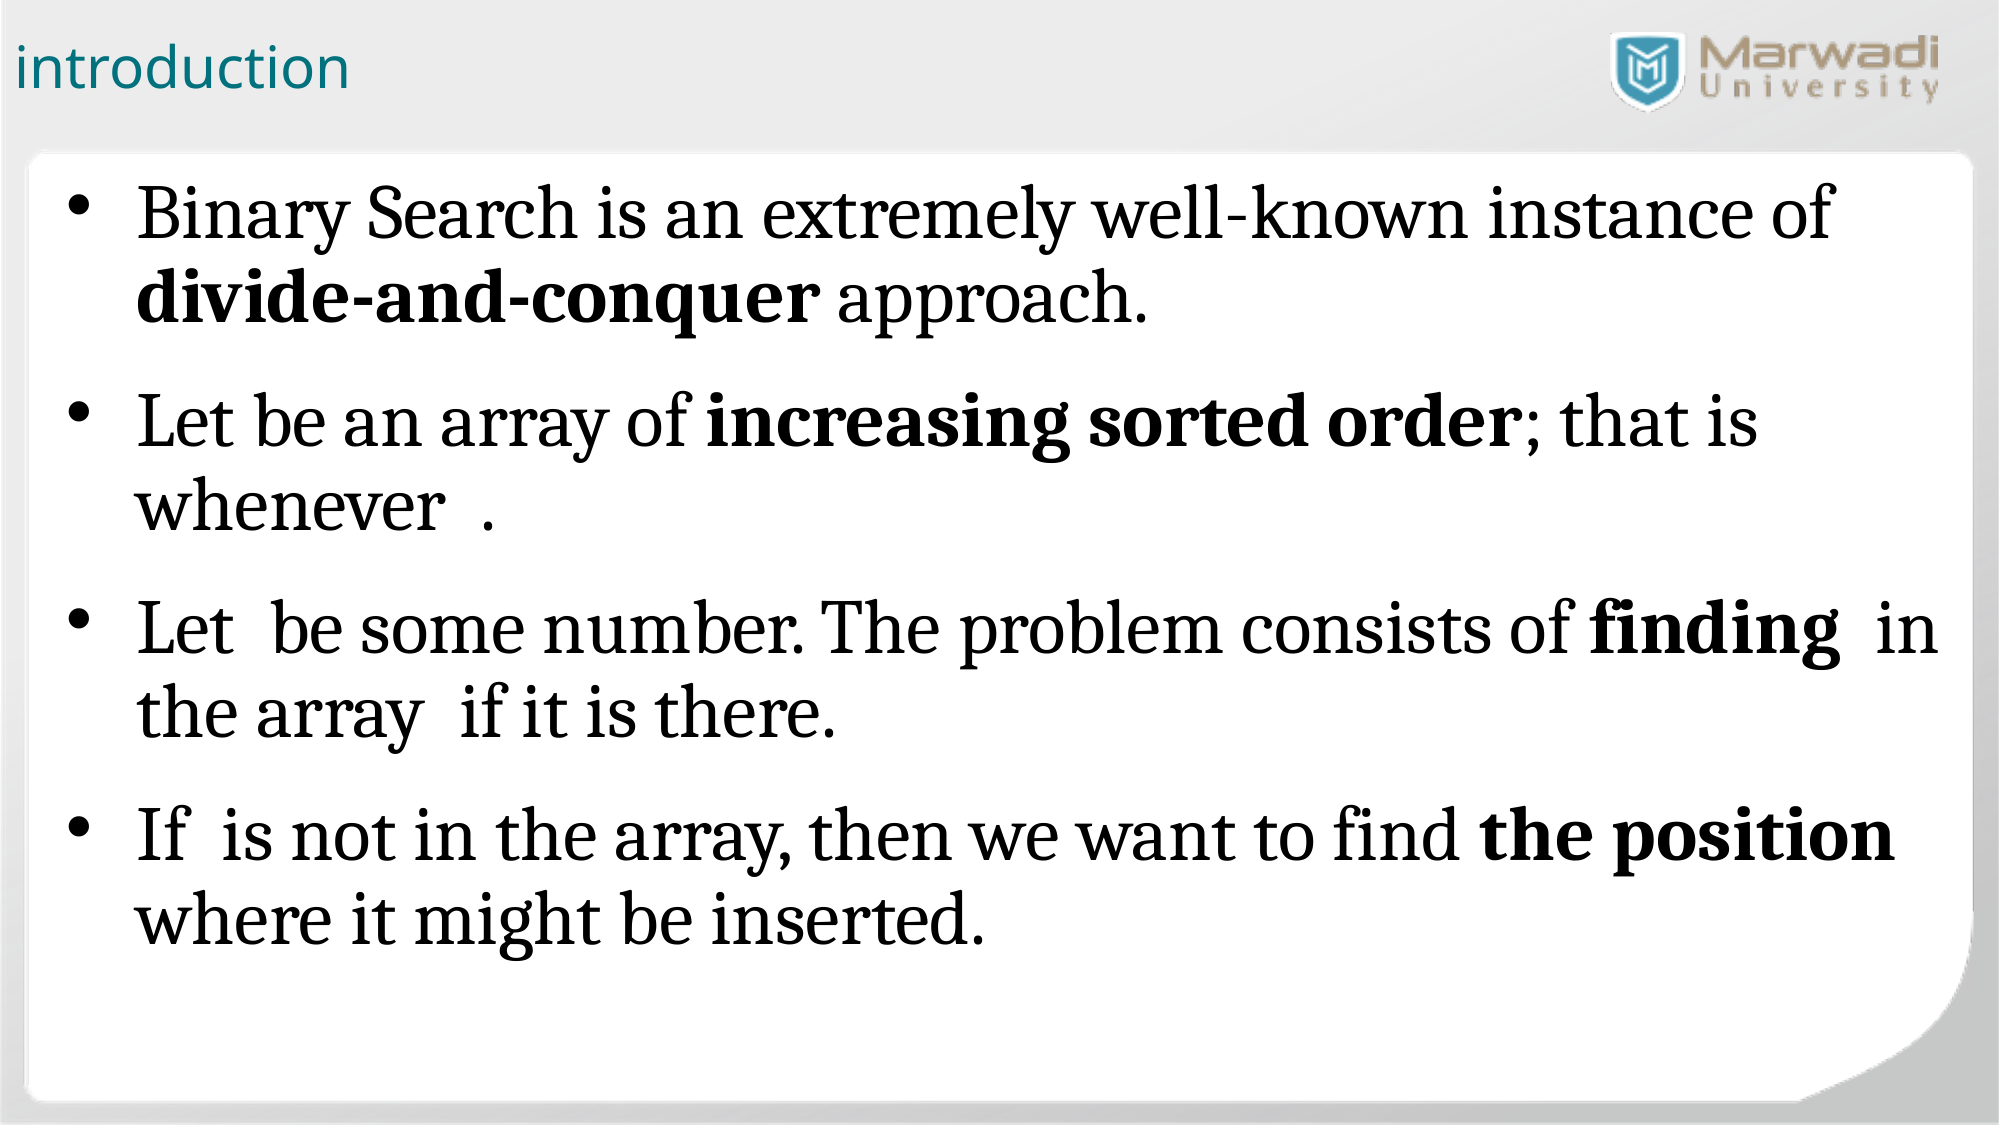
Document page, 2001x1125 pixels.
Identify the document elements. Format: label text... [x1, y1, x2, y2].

picture [0, 117, 1999, 1125]
text_box introduction [0, 0, 2000, 117]
